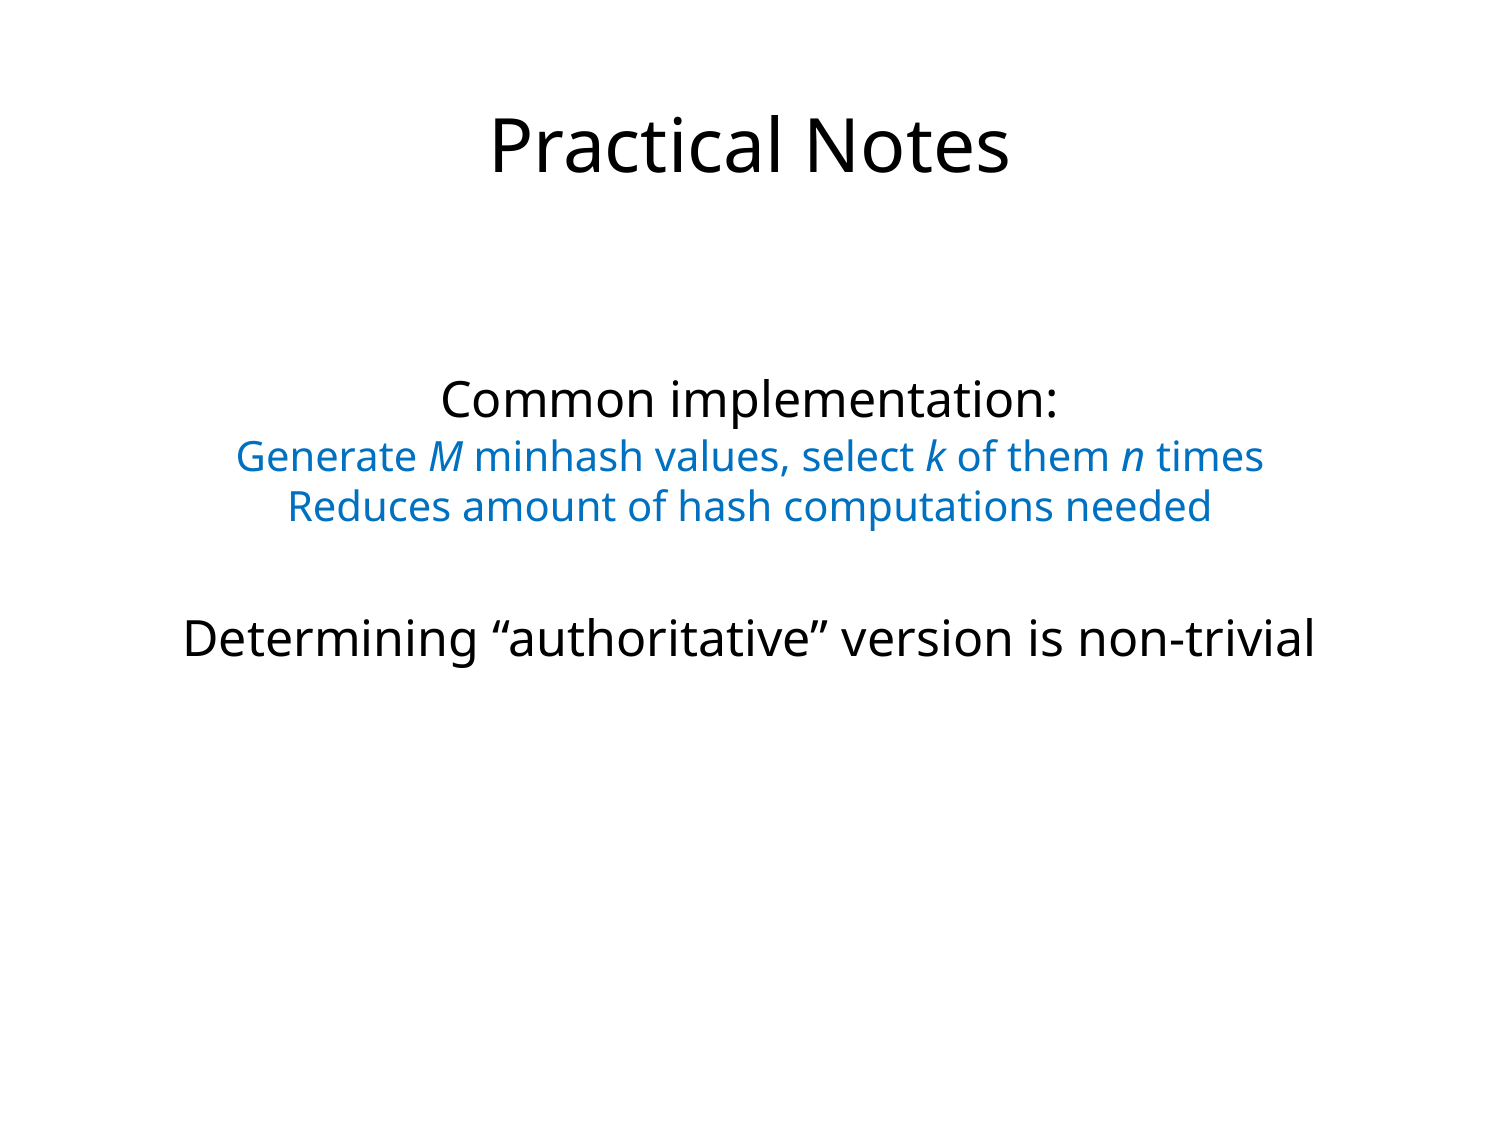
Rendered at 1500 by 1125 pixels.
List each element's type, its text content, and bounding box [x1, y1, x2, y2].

text_box Determining “authoritative” version is non-trivial [0, 599, 1500, 674]
text_box Generate M minhash values, select k of them n times Reduces amount of hash computations needed [0, 422, 1500, 538]
text_box Common implementation: [0, 360, 1500, 422]
text_box Practical Notes [0, 90, 1500, 203]
